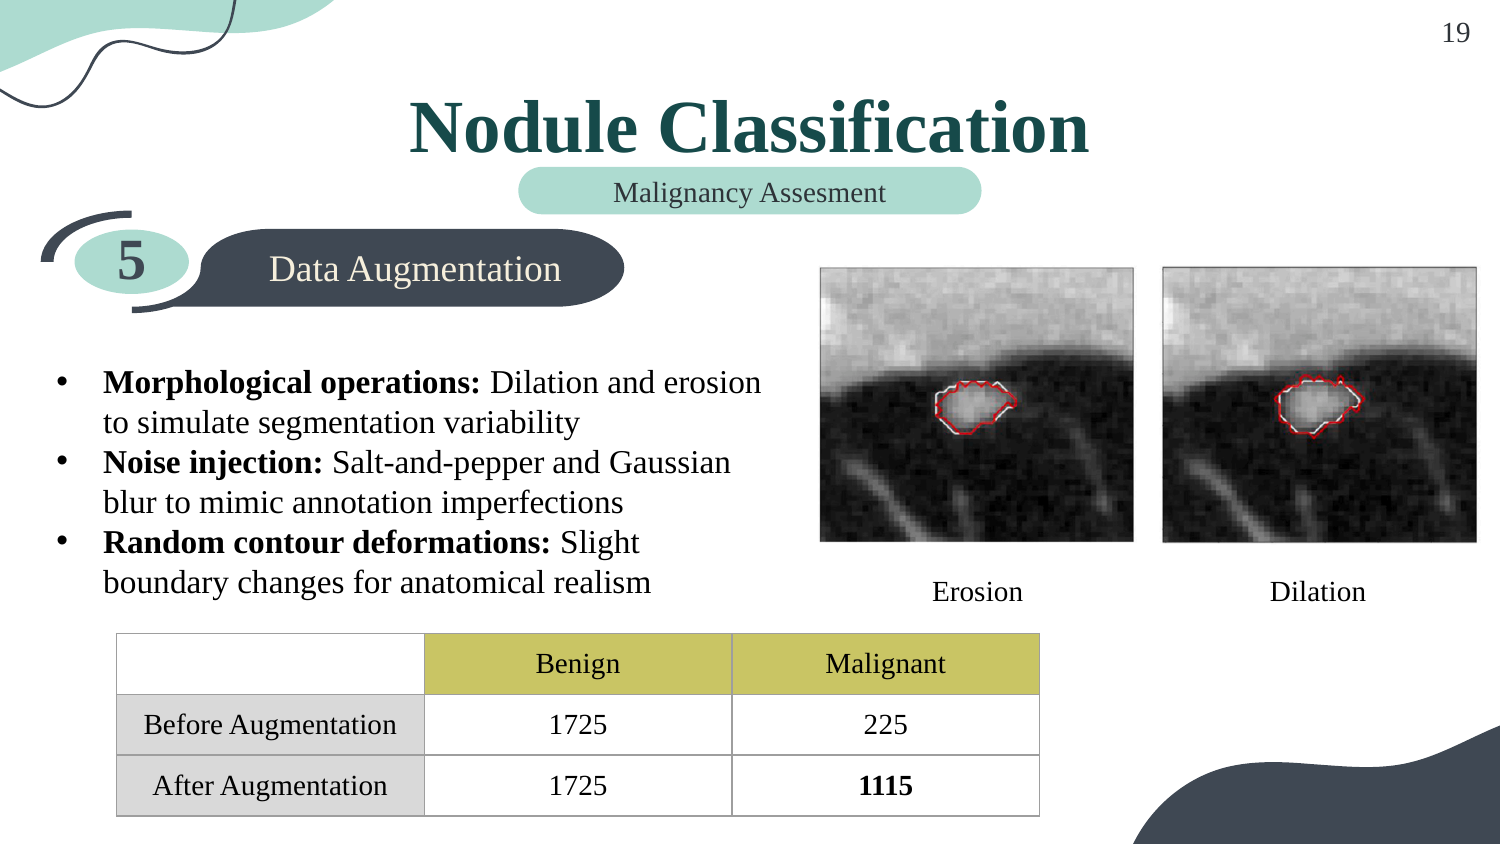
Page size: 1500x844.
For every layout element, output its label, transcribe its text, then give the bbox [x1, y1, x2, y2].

text_box Erosion [917, 564, 1047, 615]
table_header [117, 634, 424, 694]
table_cell After Augmentation [117, 756, 424, 815]
table_cell 225 [733, 695, 1039, 754]
picture [815, 261, 1481, 545]
title Nodule Classification [116, 77, 1383, 152]
table_cell Before Augmentation [117, 695, 424, 754]
text_box Morphological operations: Dilation and erosion to simulate segmentation variability Noise injection: Salt-and-pepper and Gaussian blur to mimic annotation imperfections Random contour deformations: Slight boundary changes for anatomical realism [41, 313, 782, 648]
table_header Benign [425, 634, 731, 694]
table_cell 1725 [425, 756, 731, 815]
text_box 19 [1412, 12, 1500, 65]
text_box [40, 210, 646, 314]
text_box Malignancy Assesment [518, 166, 982, 215]
table_cell 1725 [425, 695, 731, 754]
table_cell 1115 [733, 756, 1039, 815]
table_header Malignant [733, 634, 1039, 694]
text_box Dilation [1254, 564, 1385, 615]
